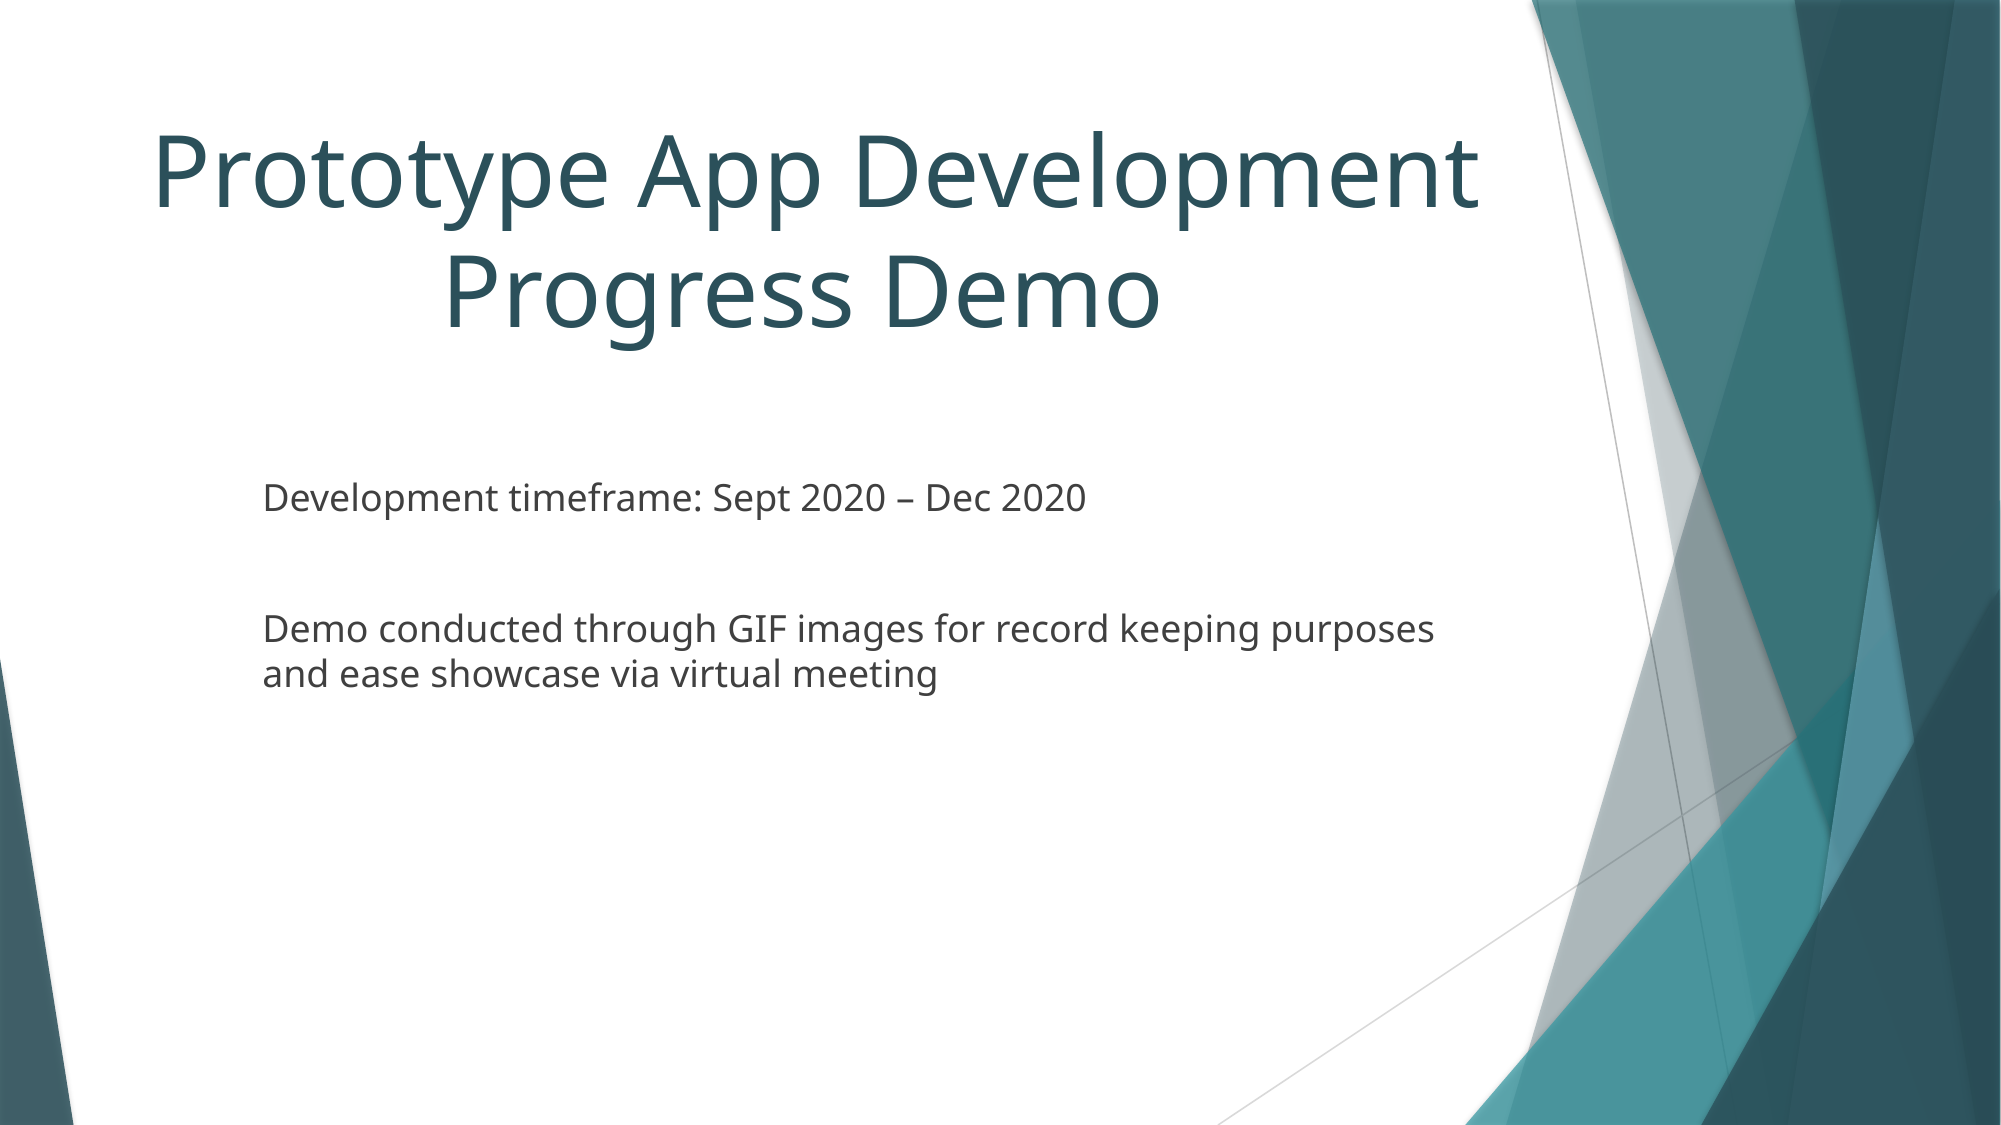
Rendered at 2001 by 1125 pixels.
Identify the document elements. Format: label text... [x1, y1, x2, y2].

text_box Development timeframe: Sept 2020 – Dec 2020 Demo conducted through GIF images for record keeping purposes and ease showcase via virtual meeting [247, 466, 1522, 748]
title Prototype App Development Progress Demo [111, 99, 1522, 317]
